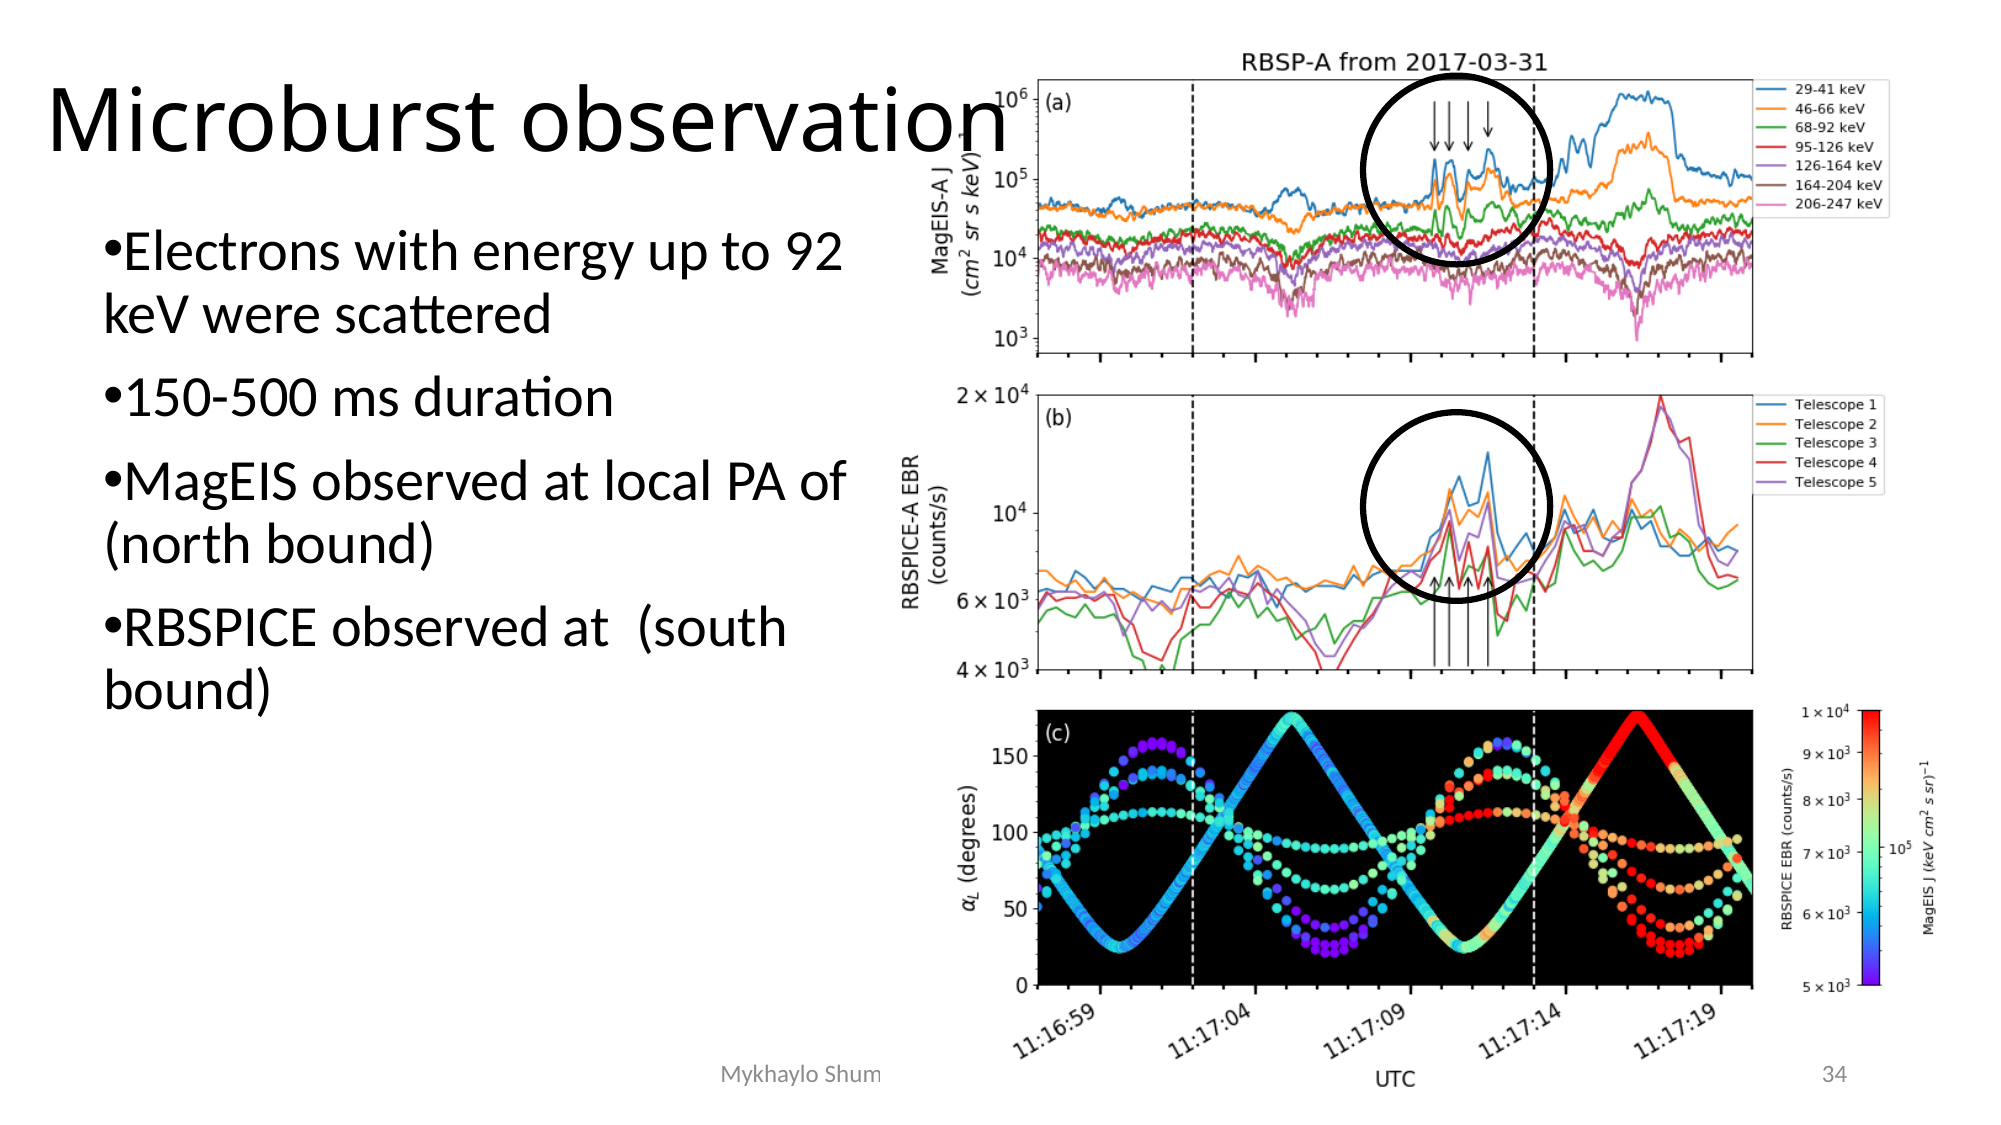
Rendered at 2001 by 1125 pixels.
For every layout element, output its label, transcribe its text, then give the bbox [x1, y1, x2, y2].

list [880, 30, 1964, 1114]
footer Mykhaylo Shumko | October 16th, 2019 | PhD defense [662, 1042, 880, 1103]
title Microburst observation [30, 22, 1063, 224]
